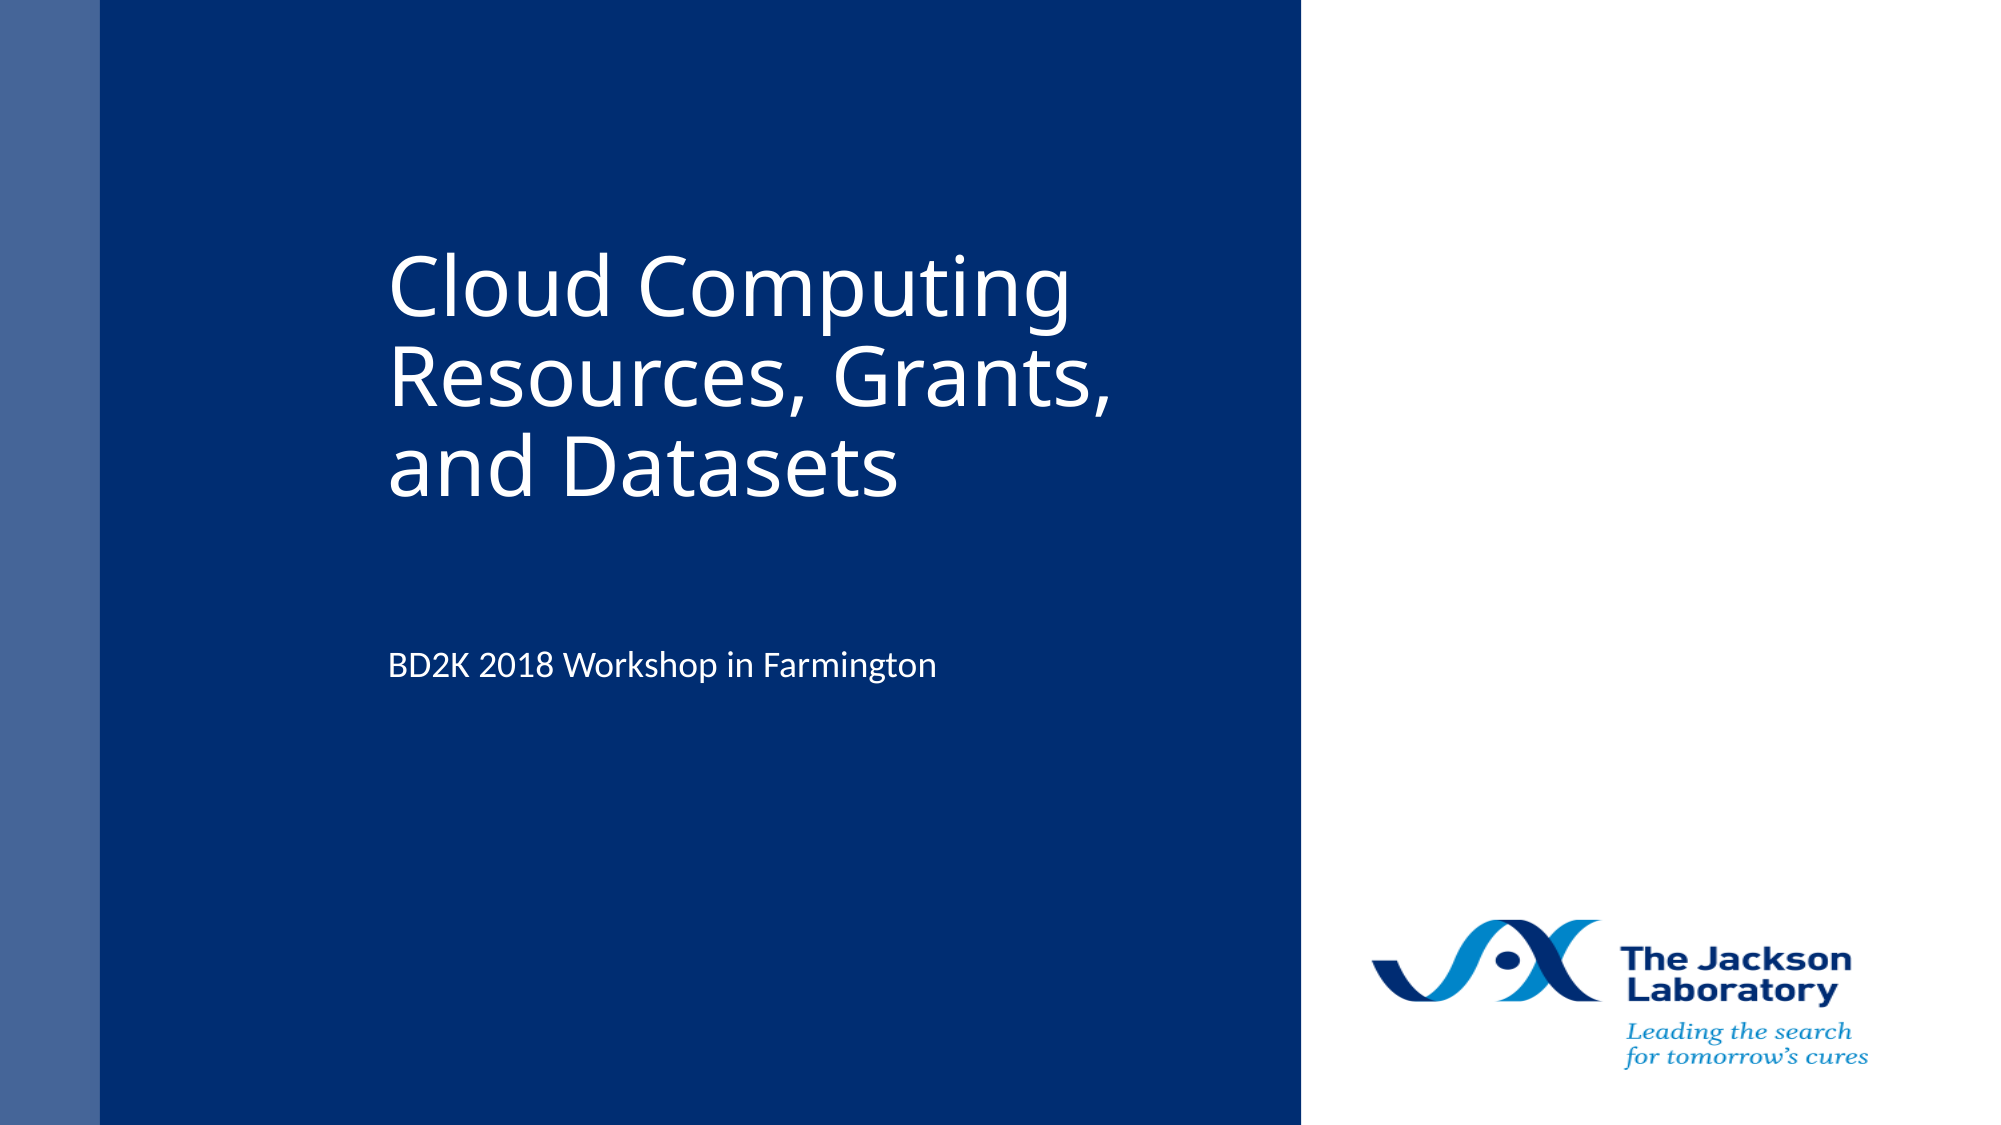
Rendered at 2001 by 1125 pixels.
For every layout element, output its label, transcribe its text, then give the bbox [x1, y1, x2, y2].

subtitle BD2K 2018 Workshop in Farmington [372, 637, 1200, 777]
title Cloud Computing Resources, Grants, and Datasets [372, 169, 1266, 591]
picture [1302, 0, 2000, 1125]
